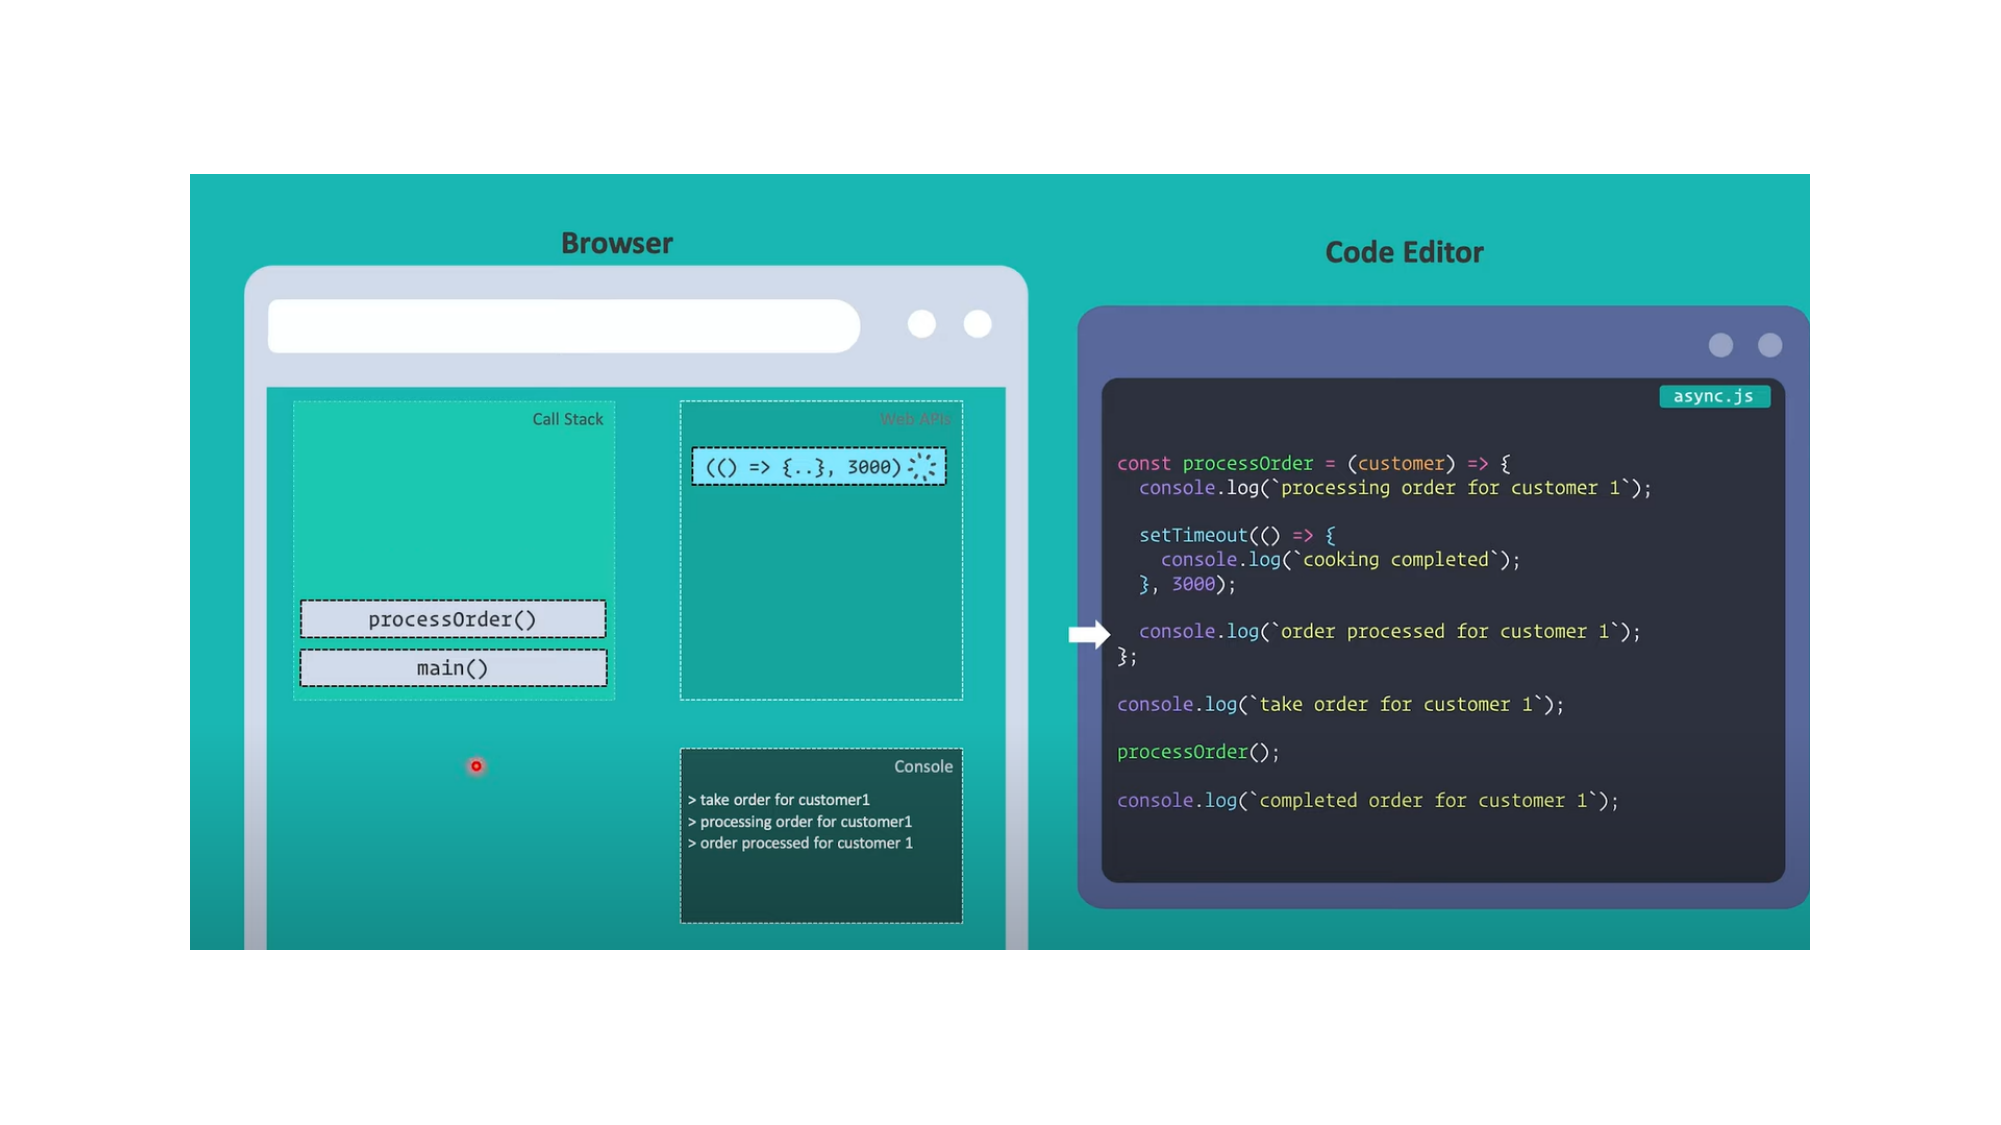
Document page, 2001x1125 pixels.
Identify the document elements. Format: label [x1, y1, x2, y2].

picture [189, 174, 1810, 950]
